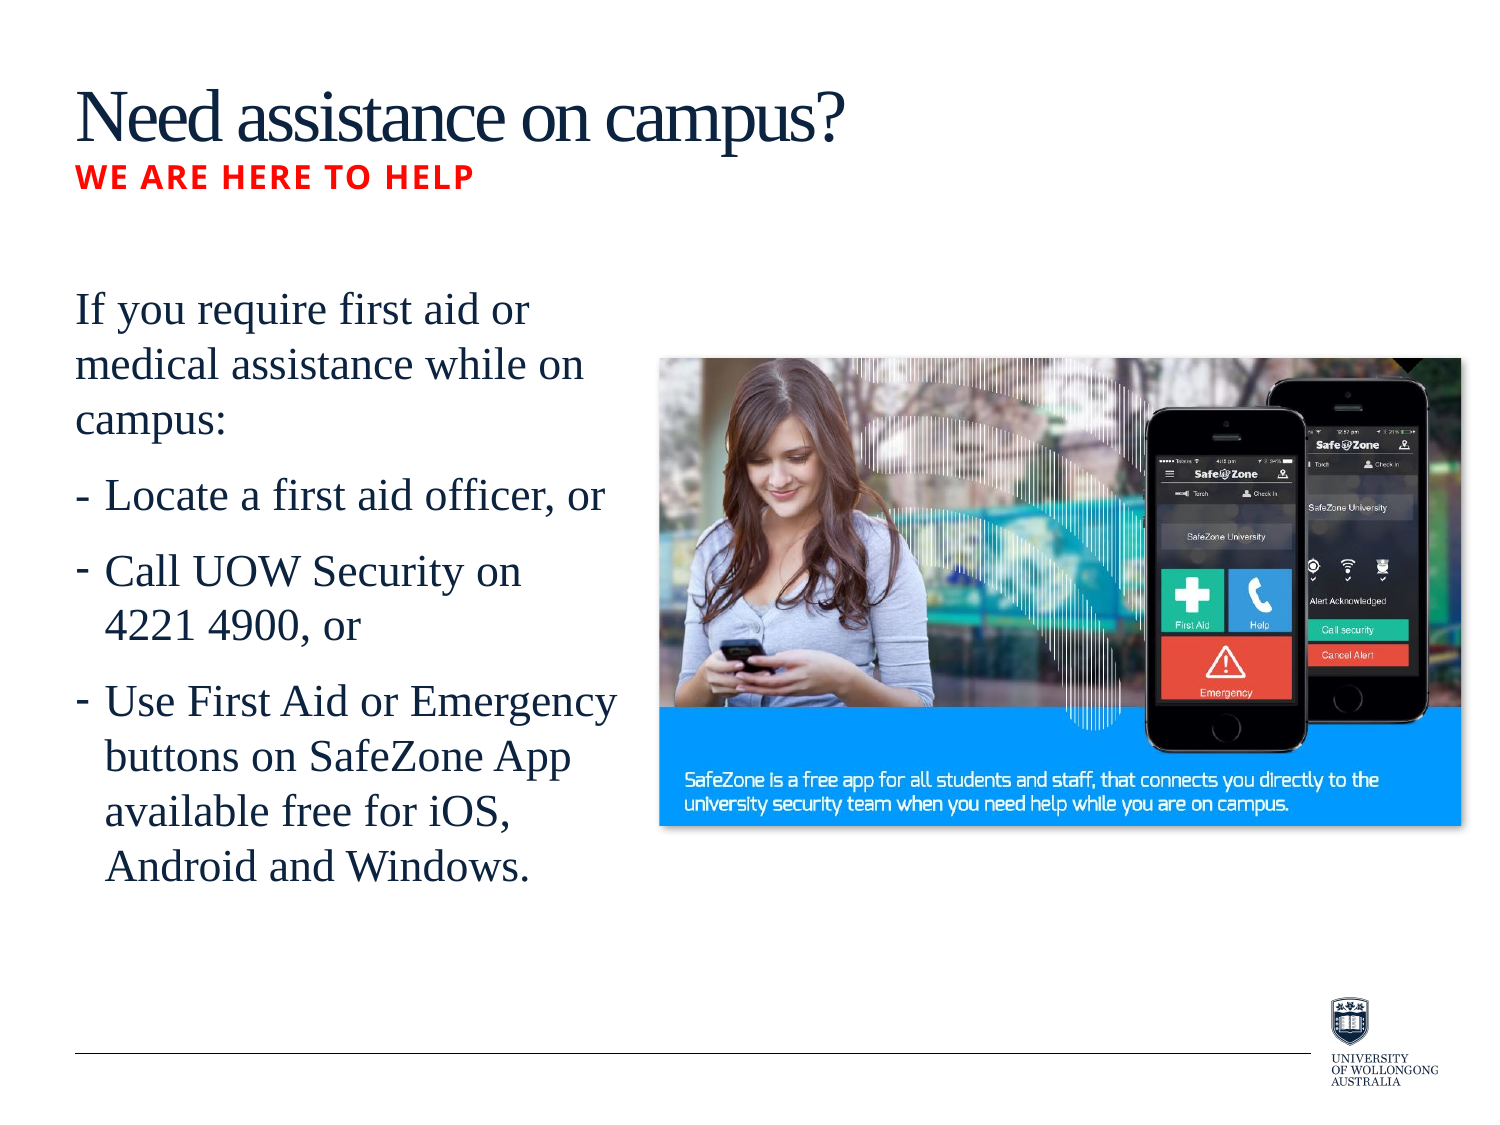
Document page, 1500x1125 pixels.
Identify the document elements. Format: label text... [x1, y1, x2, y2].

text_box Need assistance on campus? WE ARE HERE TO HELP [74, 66, 1425, 221]
picture [659, 358, 1462, 827]
text_box If you require first aid or medical assistance while on campus: - Locate a first aid officer, or Call UOW Security on 4221 4900, or Use First Aid or Emergency buttons on SafeZone App available free for iOS, Android and Windows. [74, 278, 641, 957]
